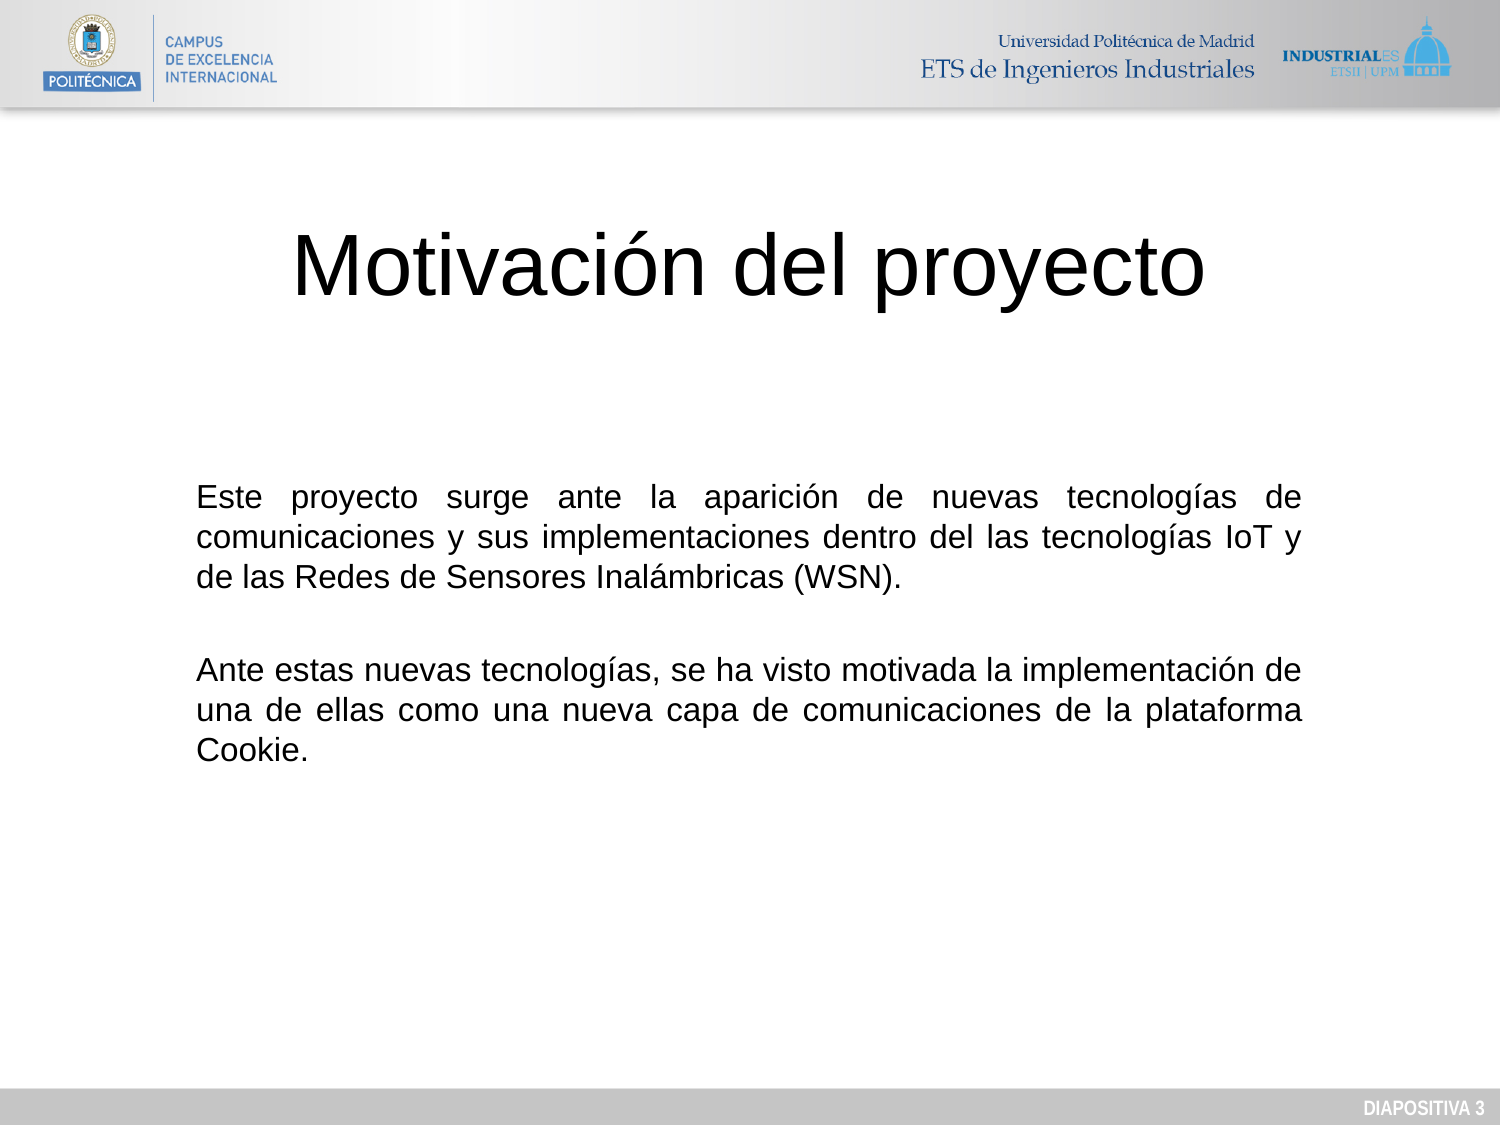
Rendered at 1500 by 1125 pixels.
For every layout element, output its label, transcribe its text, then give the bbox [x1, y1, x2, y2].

text_box Este proyecto surge ante la aparición de nuevas tecnologías de comunicaciones y sus implementaciones dentro del las tecnologías IoT y de las Redes de Sensores Inalámbricas (WSN). Ante estas nuevas tecnologías, se ha visto motivada la implementación de una de ellas como una nueva capa de comunicaciones de la plataforma Cookie. [181, 467, 1319, 862]
slide_number DIAPOSITIVA 2 [1187, 1087, 1500, 1125]
picture [0, 322, 1500, 1125]
picture [0, 0, 1500, 149]
title Motivación del proyecto [0, 149, 1500, 322]
